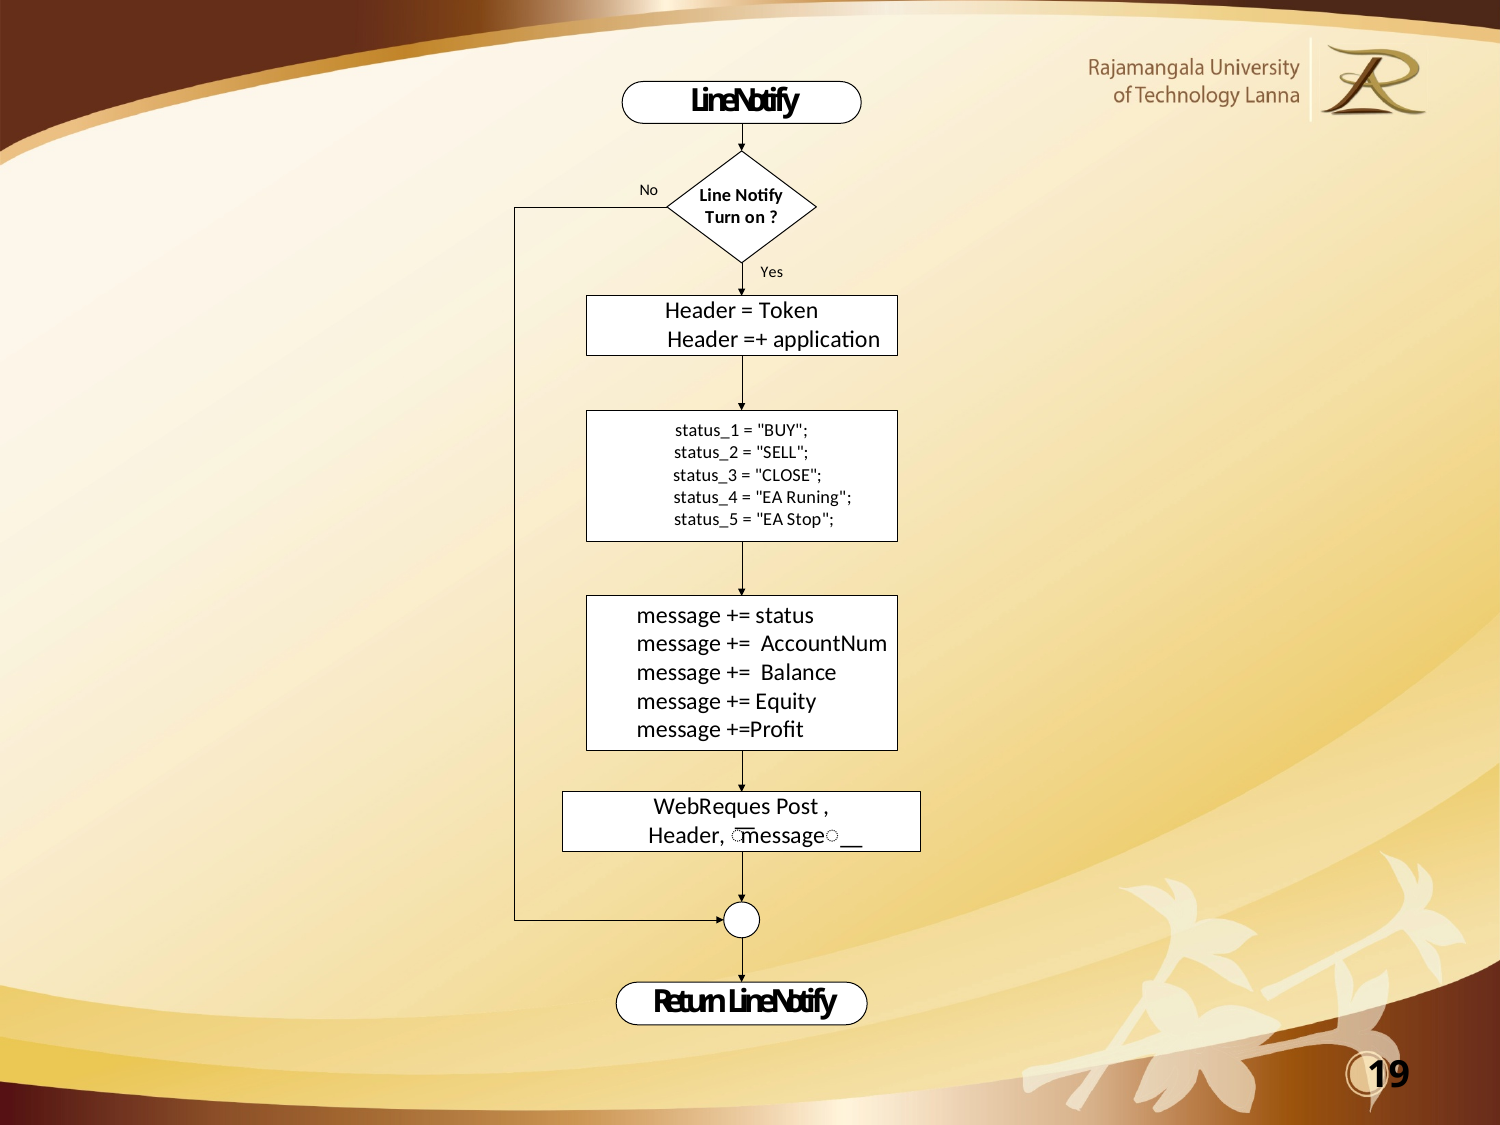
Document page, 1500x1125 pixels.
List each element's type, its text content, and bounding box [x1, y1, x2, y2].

slide_number 19 [1074, 1042, 1425, 1103]
picture [0, 0, 1500, 1125]
